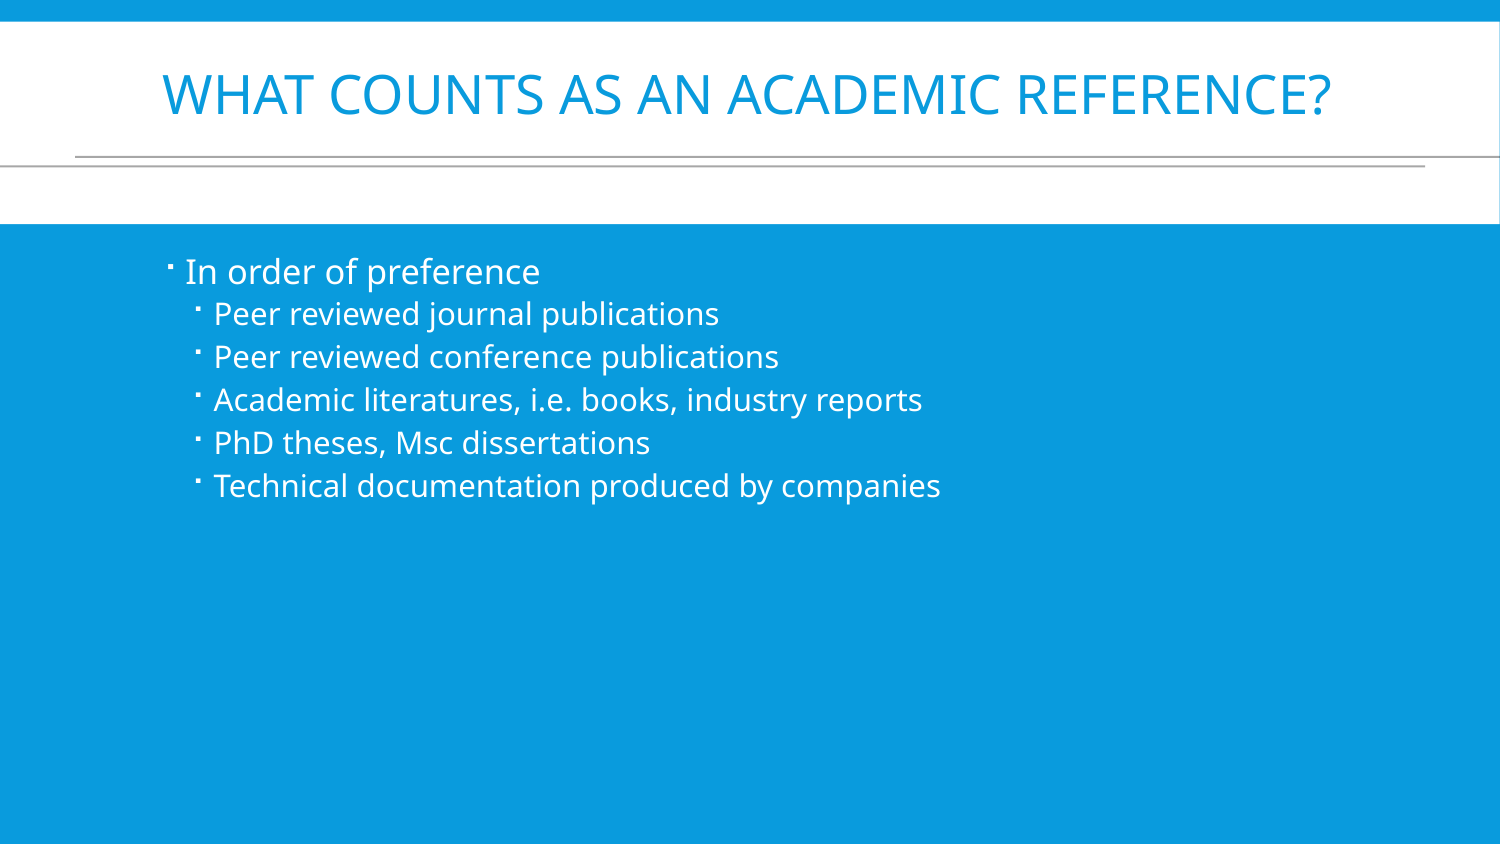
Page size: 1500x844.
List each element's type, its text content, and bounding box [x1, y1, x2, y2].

list In order of preference Peer reviewed journal publications Peer reviewed conference publications Academic literatures, i.e. books, industry reports PhD theses, Msc dissertations Technical documentation produced by companies [147, 247, 1352, 765]
title What counts as an academic reference? [147, 34, 1352, 161]
